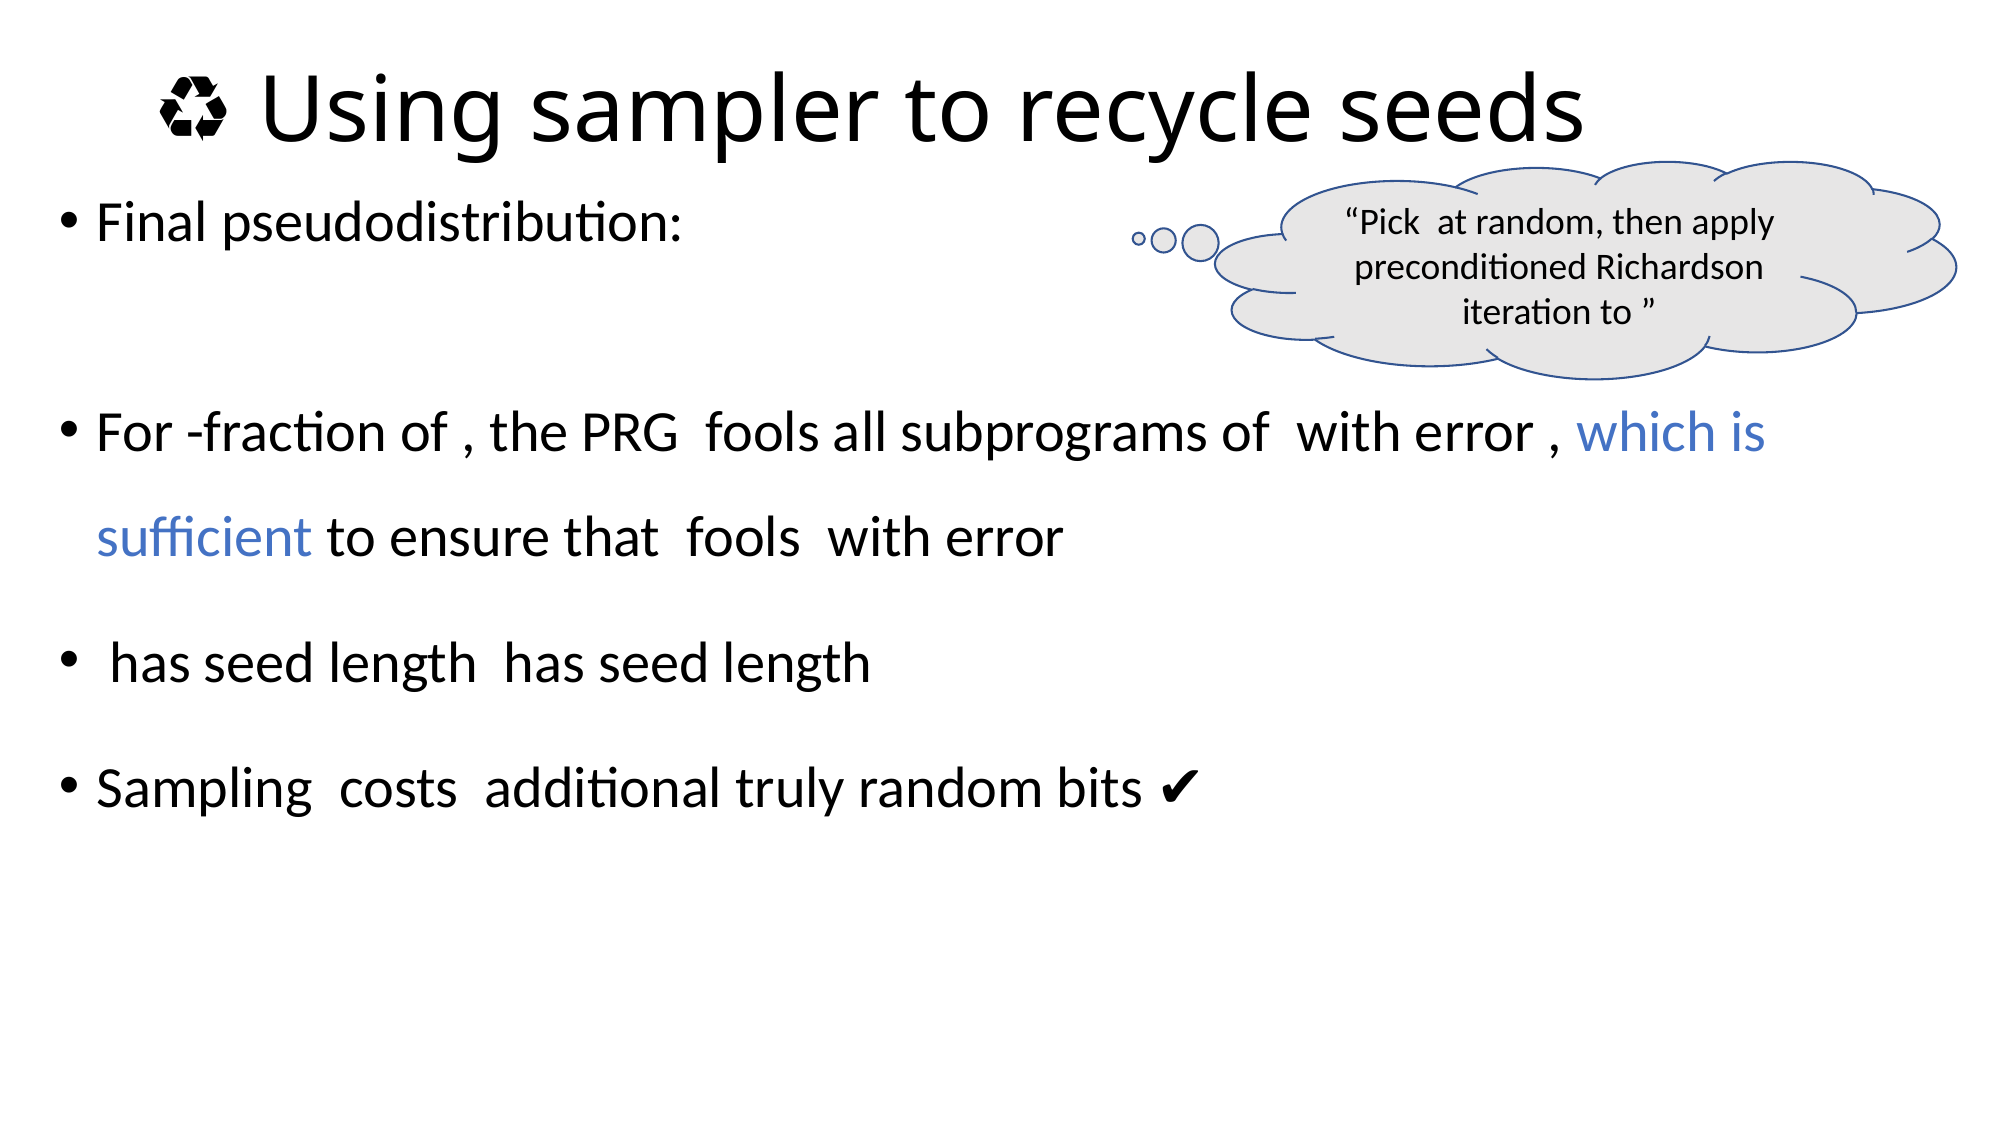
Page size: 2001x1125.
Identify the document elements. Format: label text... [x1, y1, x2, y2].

title ♻ Using sampler to recycle seeds [137, 3, 1863, 221]
